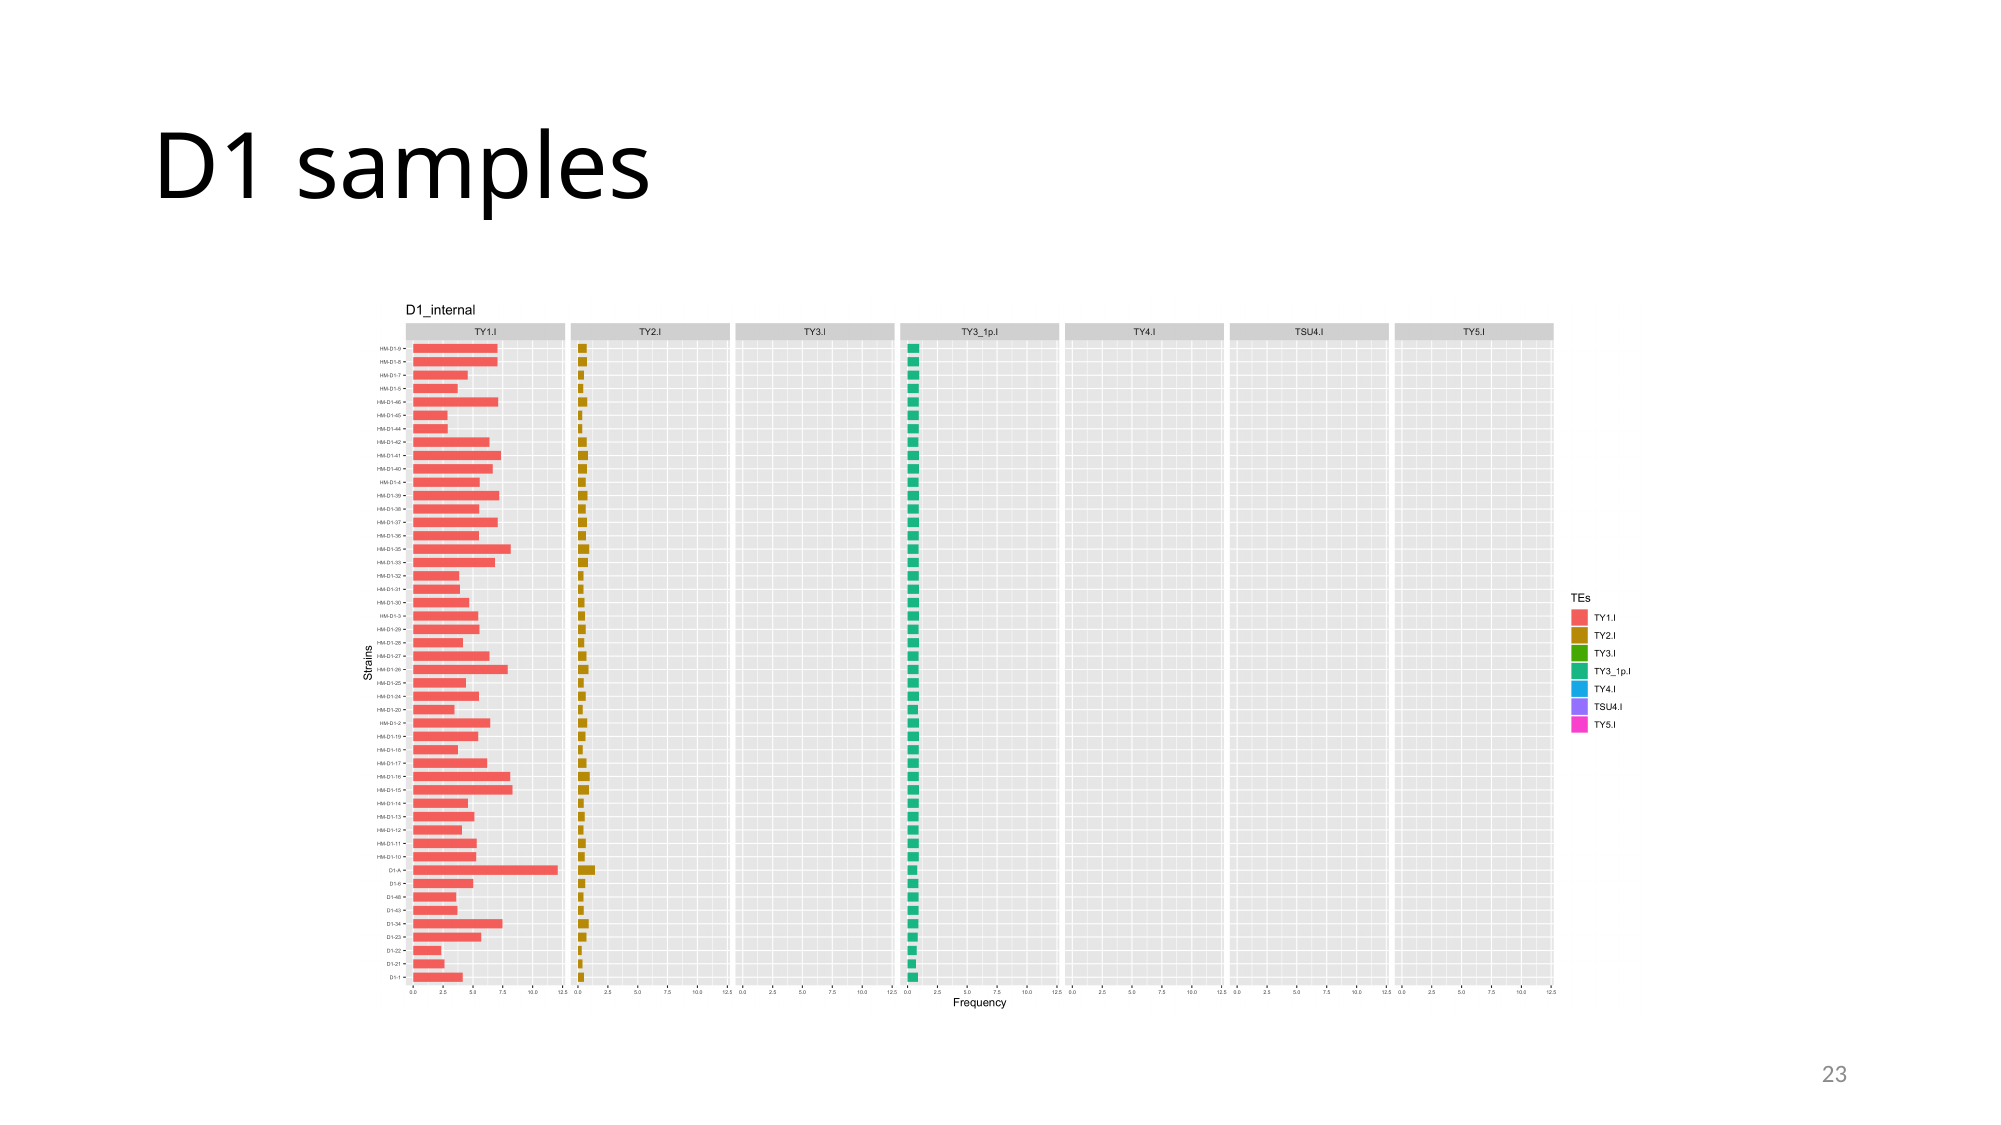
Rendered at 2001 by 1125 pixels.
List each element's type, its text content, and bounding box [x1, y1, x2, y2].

slide_number 23 [1412, 1042, 1863, 1103]
title D1 samples [137, 59, 1863, 278]
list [358, 299, 1642, 1014]
